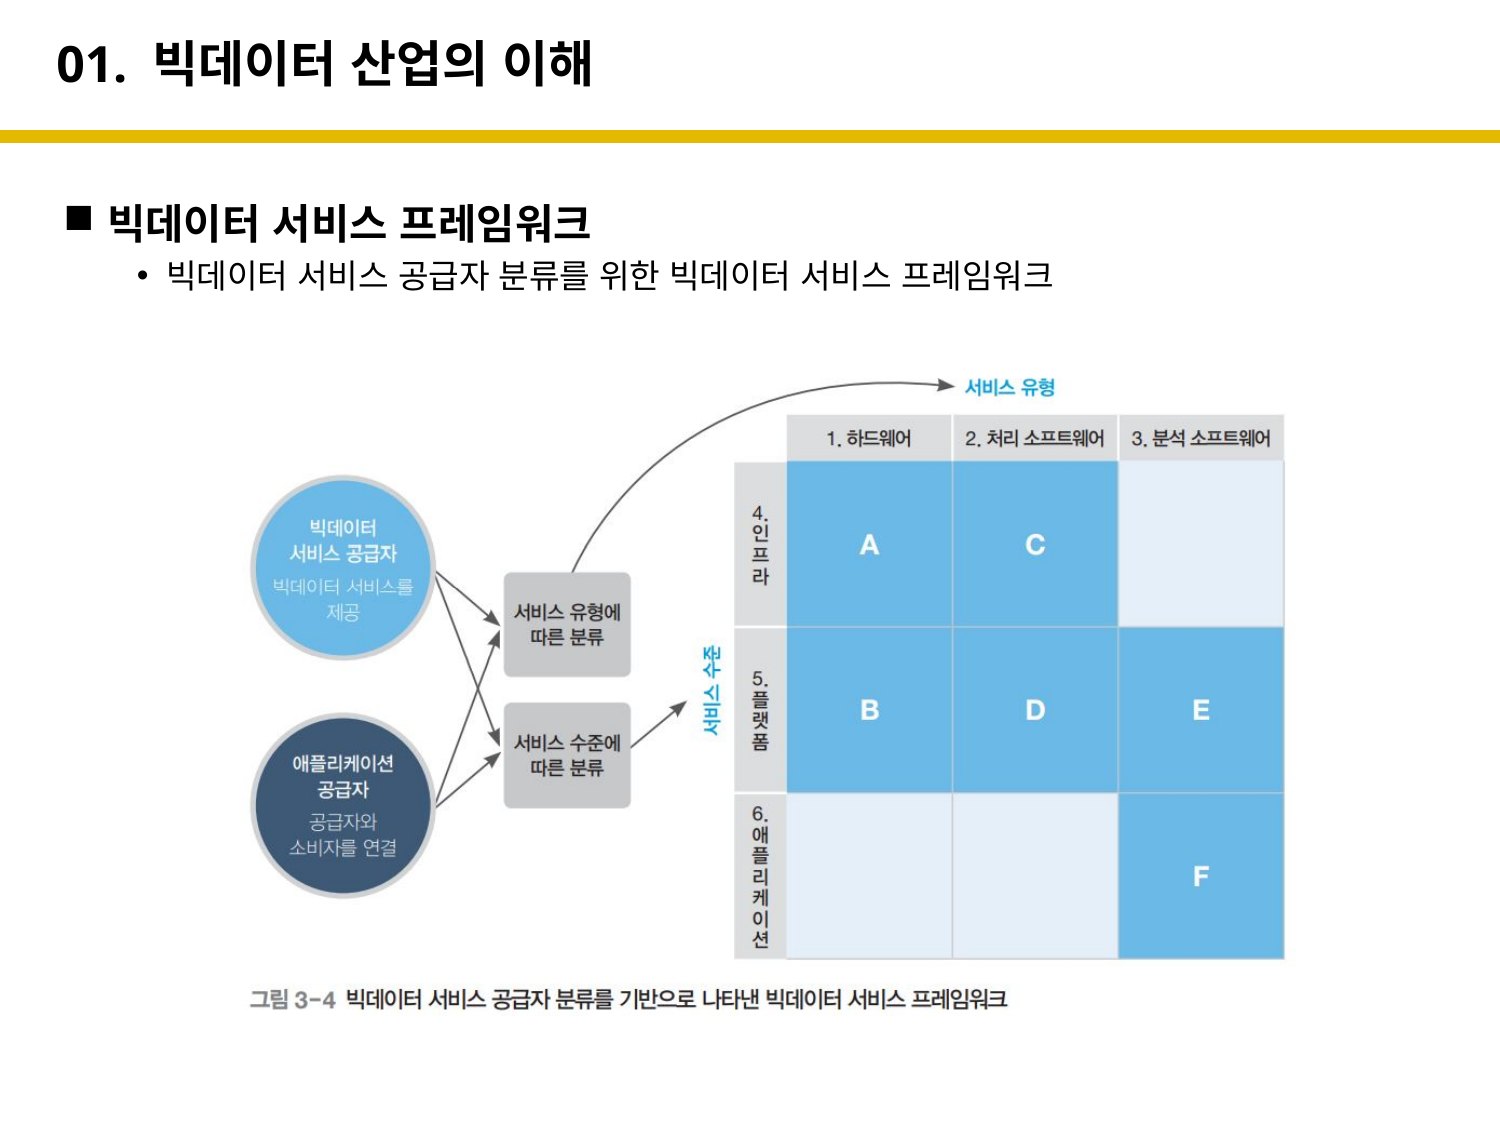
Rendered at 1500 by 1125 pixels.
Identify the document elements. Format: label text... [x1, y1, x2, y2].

list 빅데이터 서비스 프레임워크 빅데이터 서비스 공급자 분류를 위한 빅데이터 서비스 프레임워크 [48, 165, 1467, 1064]
picture [241, 361, 1303, 1016]
title 01. 빅데이터 산업의 이해 [41, 17, 1282, 107]
